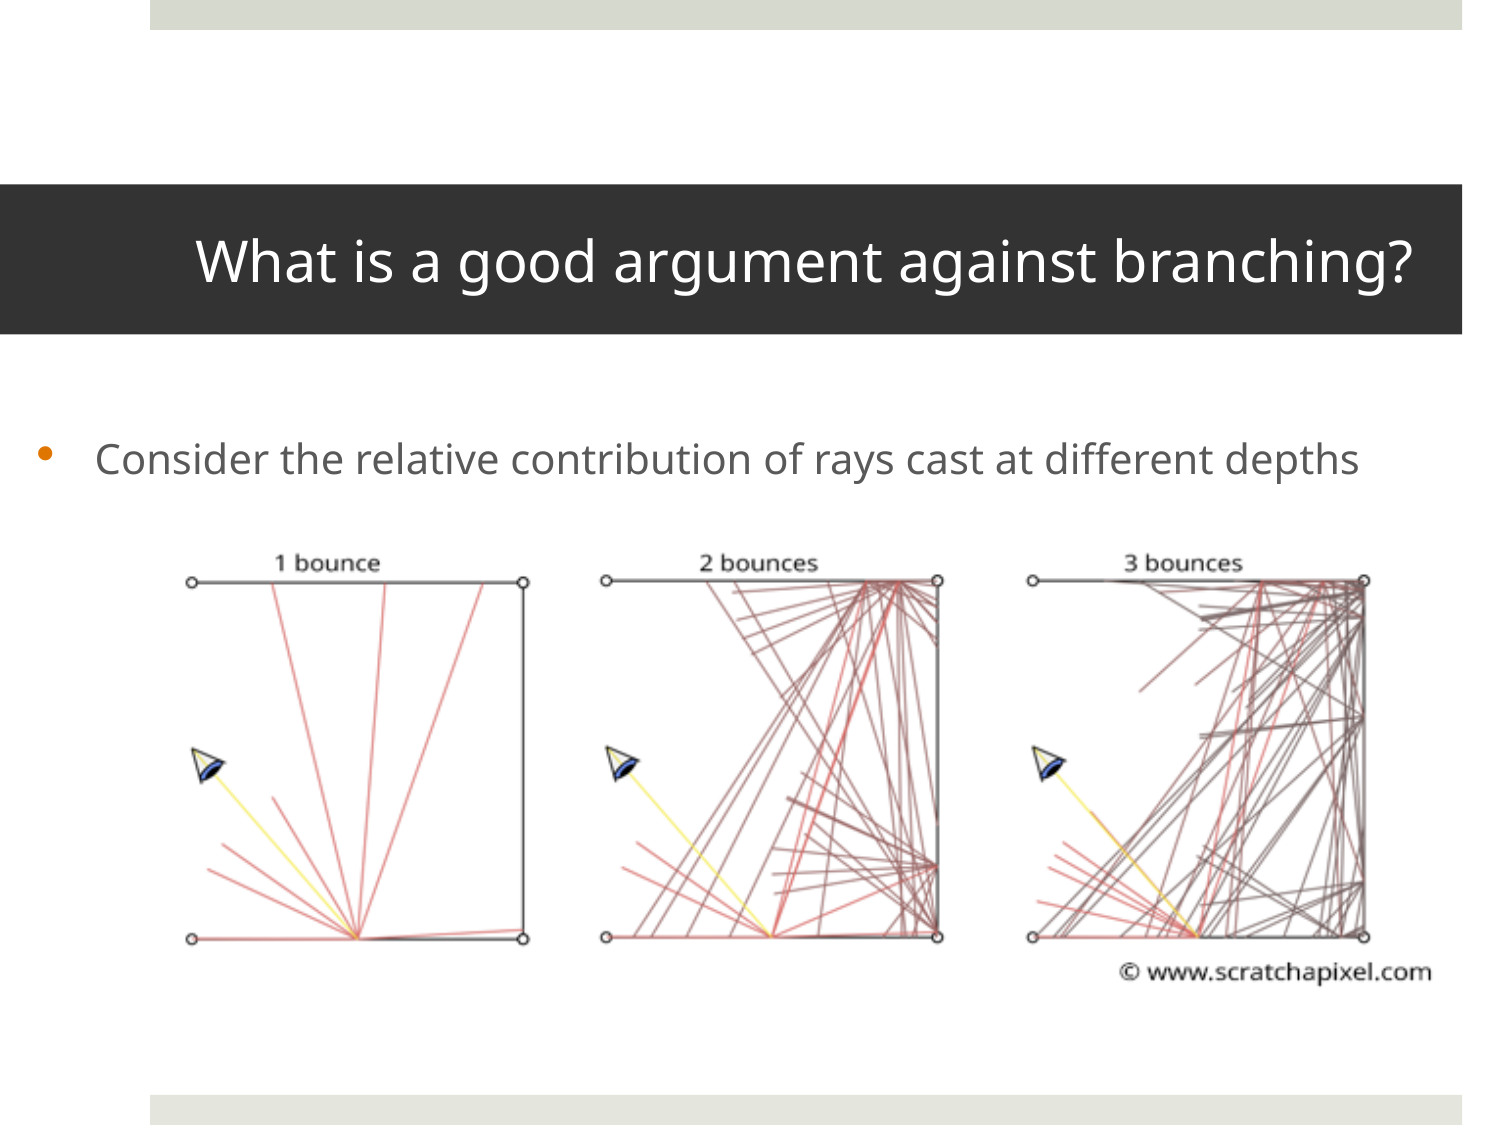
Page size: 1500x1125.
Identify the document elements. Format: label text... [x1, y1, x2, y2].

picture [104, 530, 1436, 1008]
title What is a good argument against branching? [0, 184, 1463, 335]
list Consider the relative contribution of rays cast at different depths [23, 425, 1432, 505]
